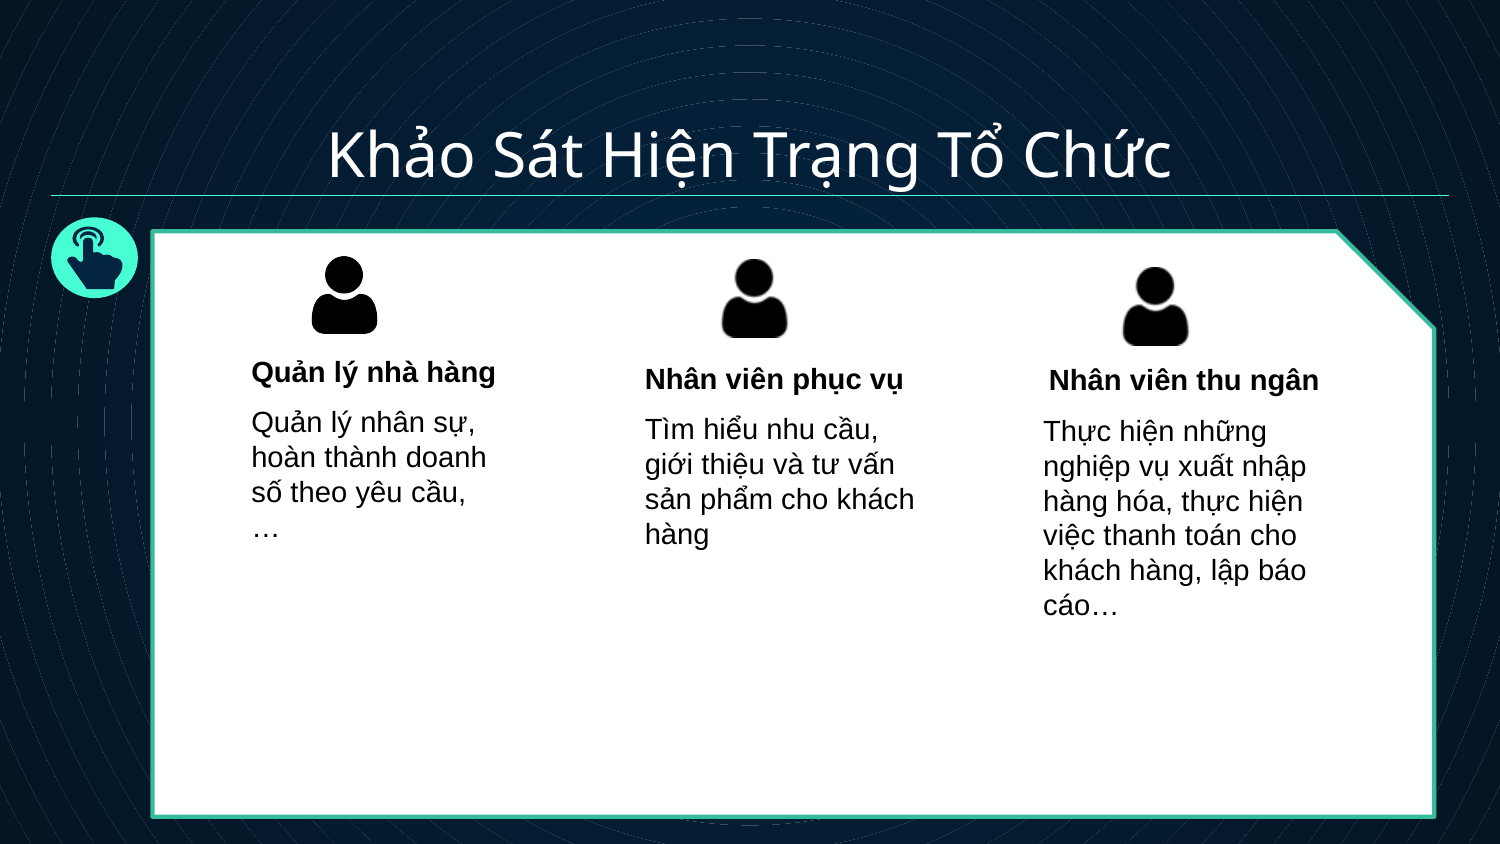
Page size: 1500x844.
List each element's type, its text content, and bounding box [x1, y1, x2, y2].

text_box Nhân viên thu ngân [1034, 353, 1336, 404]
picture [305, 255, 384, 334]
picture [716, 258, 794, 338]
text_box Nhân viên phục vụ [630, 352, 941, 403]
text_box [65, 226, 124, 290]
text_box [51, 233, 60, 283]
title Khảo Sát Hiện Trạng Tổ Chức [51, 202, 1449, 206]
text_box Tìm hiểu nhu cầu, giới thiệu và tư vấn sản phẩm cho khách hàng [630, 403, 941, 593]
text_box [159, 246, 1415, 297]
text_box Thực hiện những nghiệp vụ xuất nhập hàng hóa, thực hiện việc thanh toán cho khách hàng, lập báo cáo… [1028, 404, 1360, 664]
text_box Quản lý nhân sự, hoàn thành doanh số theo yêu cầu, … [236, 396, 517, 586]
text_box [70, 217, 119, 224]
text_box [150, 229, 1437, 819]
picture [1117, 267, 1195, 346]
text_box [126, 230, 138, 285]
text_box Quản lý nhà hàng [236, 345, 517, 396]
title Khảo Sát Hiện Trạng Tổ Chức [51, 105, 1449, 195]
